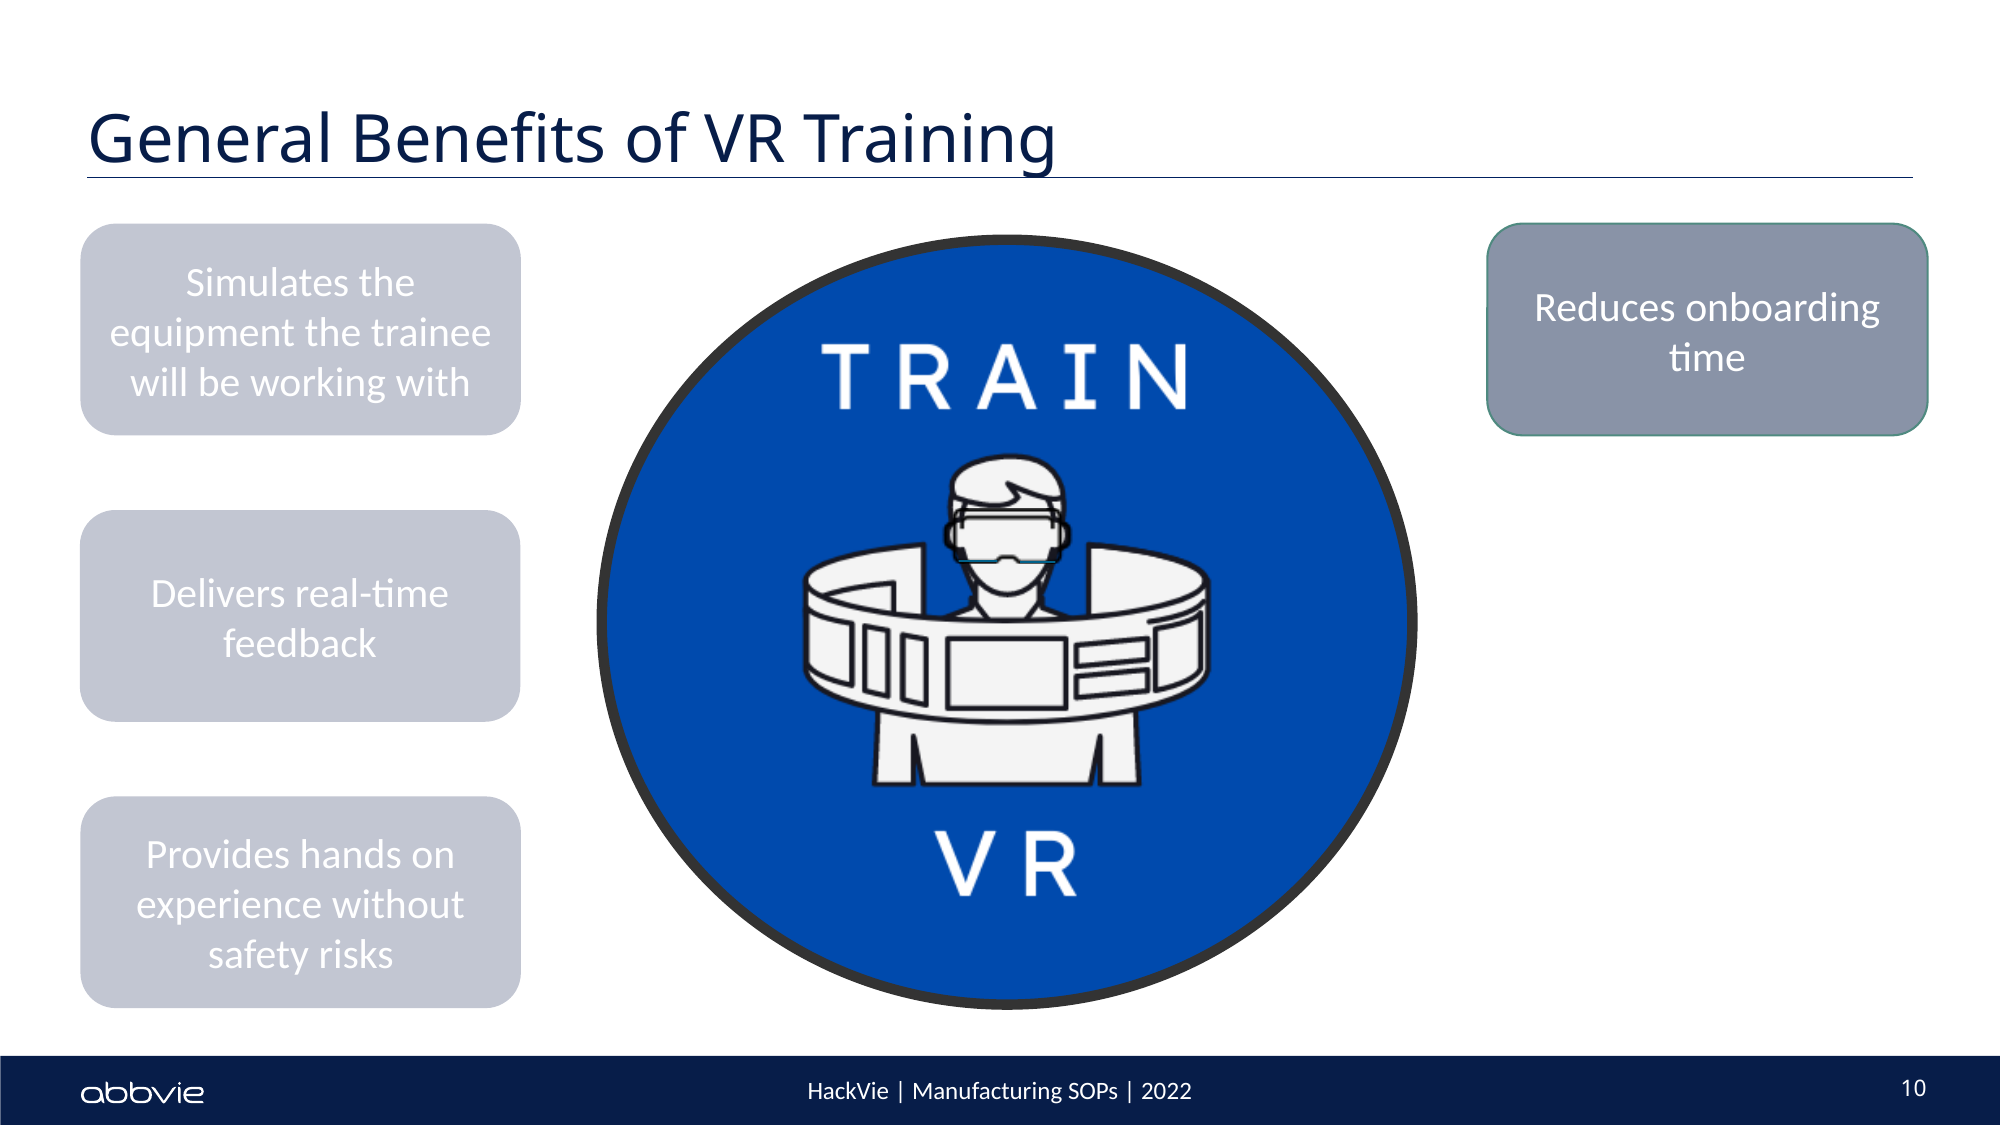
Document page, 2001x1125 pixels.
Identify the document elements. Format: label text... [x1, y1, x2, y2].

text_box Delivers real-time feedback [78, 508, 522, 723]
picture [601, 239, 1413, 1005]
title General Benefits of VR Training [87, 49, 1913, 178]
text_box Provides hands on experience without safety risks [79, 795, 522, 1010]
text_box Reduces onboarding time [1486, 222, 1929, 437]
text_box Simulates the equipment the trainee will be working with [79, 222, 522, 437]
text_box HackVie | Manufacturing SOPs | 2022 [754, 1066, 1246, 1112]
